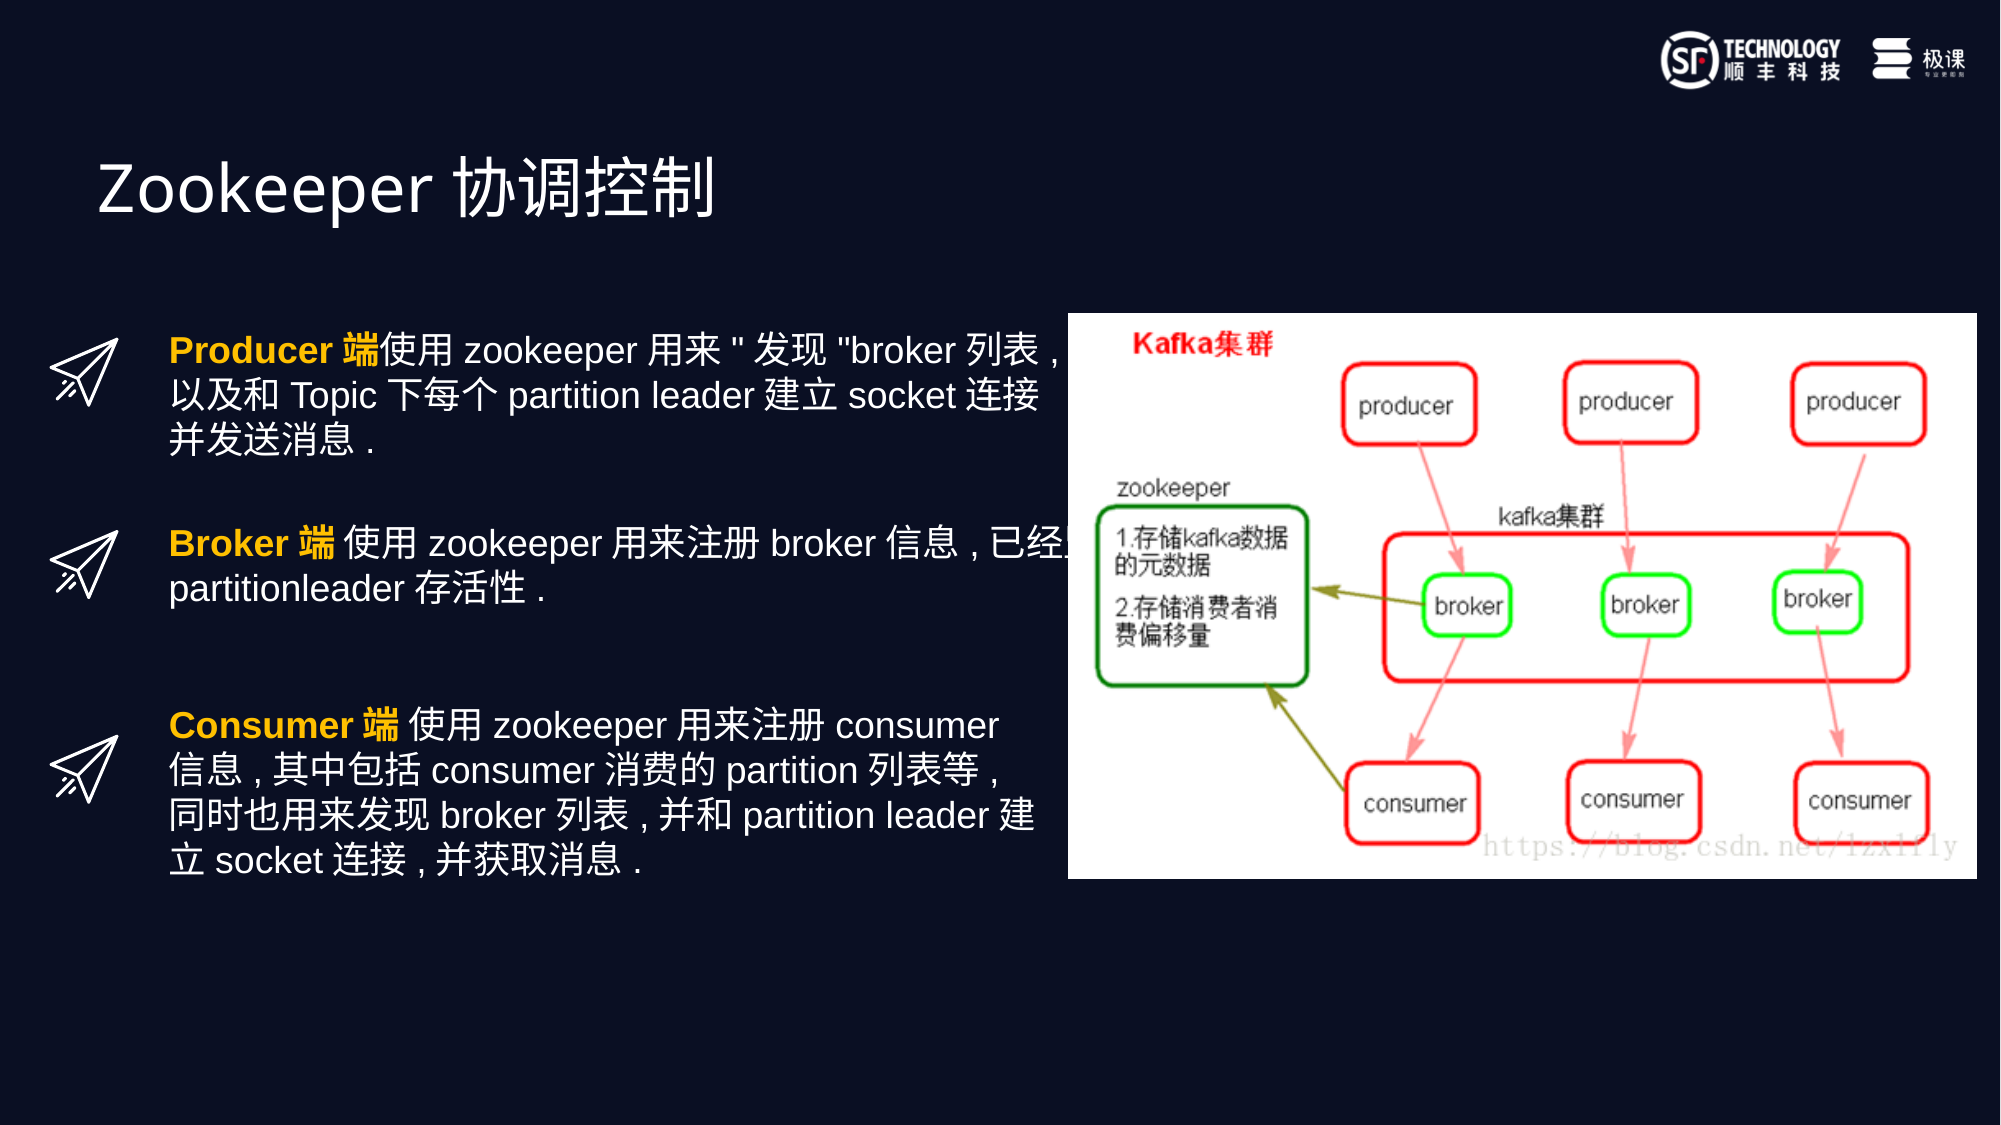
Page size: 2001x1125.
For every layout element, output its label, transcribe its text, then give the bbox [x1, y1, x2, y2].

text_box [49, 734, 119, 804]
picture [0, 0, 2001, 1125]
text_box [49, 337, 119, 407]
text_box Consumer端 使用zookeeper用来注册consumer信息,其中包括consumer消费的partition列表等,同时也用来发现broker列表,并和partition leader建立socket连接,并获取消息. [153, 693, 1057, 889]
text_box Zookeeper协调控制 [82, 138, 732, 233]
text_box Producer端使用zookeeper用来"发现"broker列表,以及和Topic下每个partition leader建立socket连接并发送消息. [153, 319, 1057, 469]
text_box Broker端 使用zookeeper用来注册broker信息,已经监测partitionleader存活性. [153, 511, 1068, 617]
text_box [49, 530, 119, 599]
